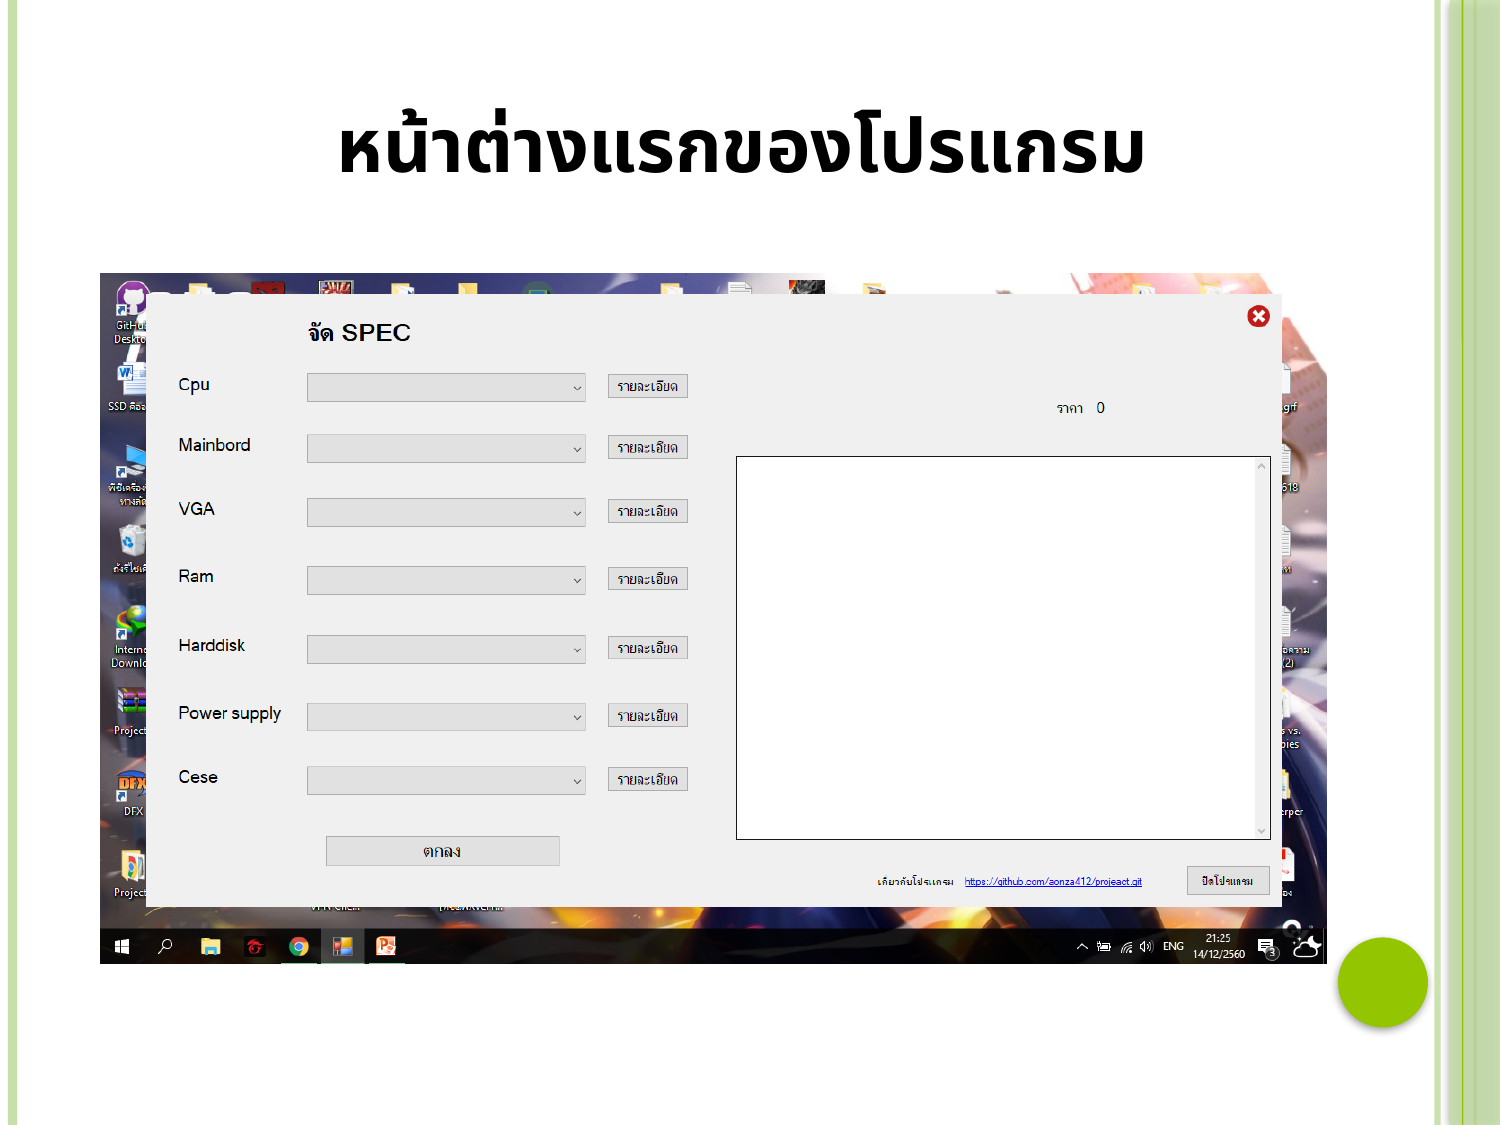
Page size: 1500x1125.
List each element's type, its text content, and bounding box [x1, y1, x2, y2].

text_box หน้าต่างแรกของโปรแกรม [321, 89, 1164, 195]
picture [99, 273, 1328, 964]
